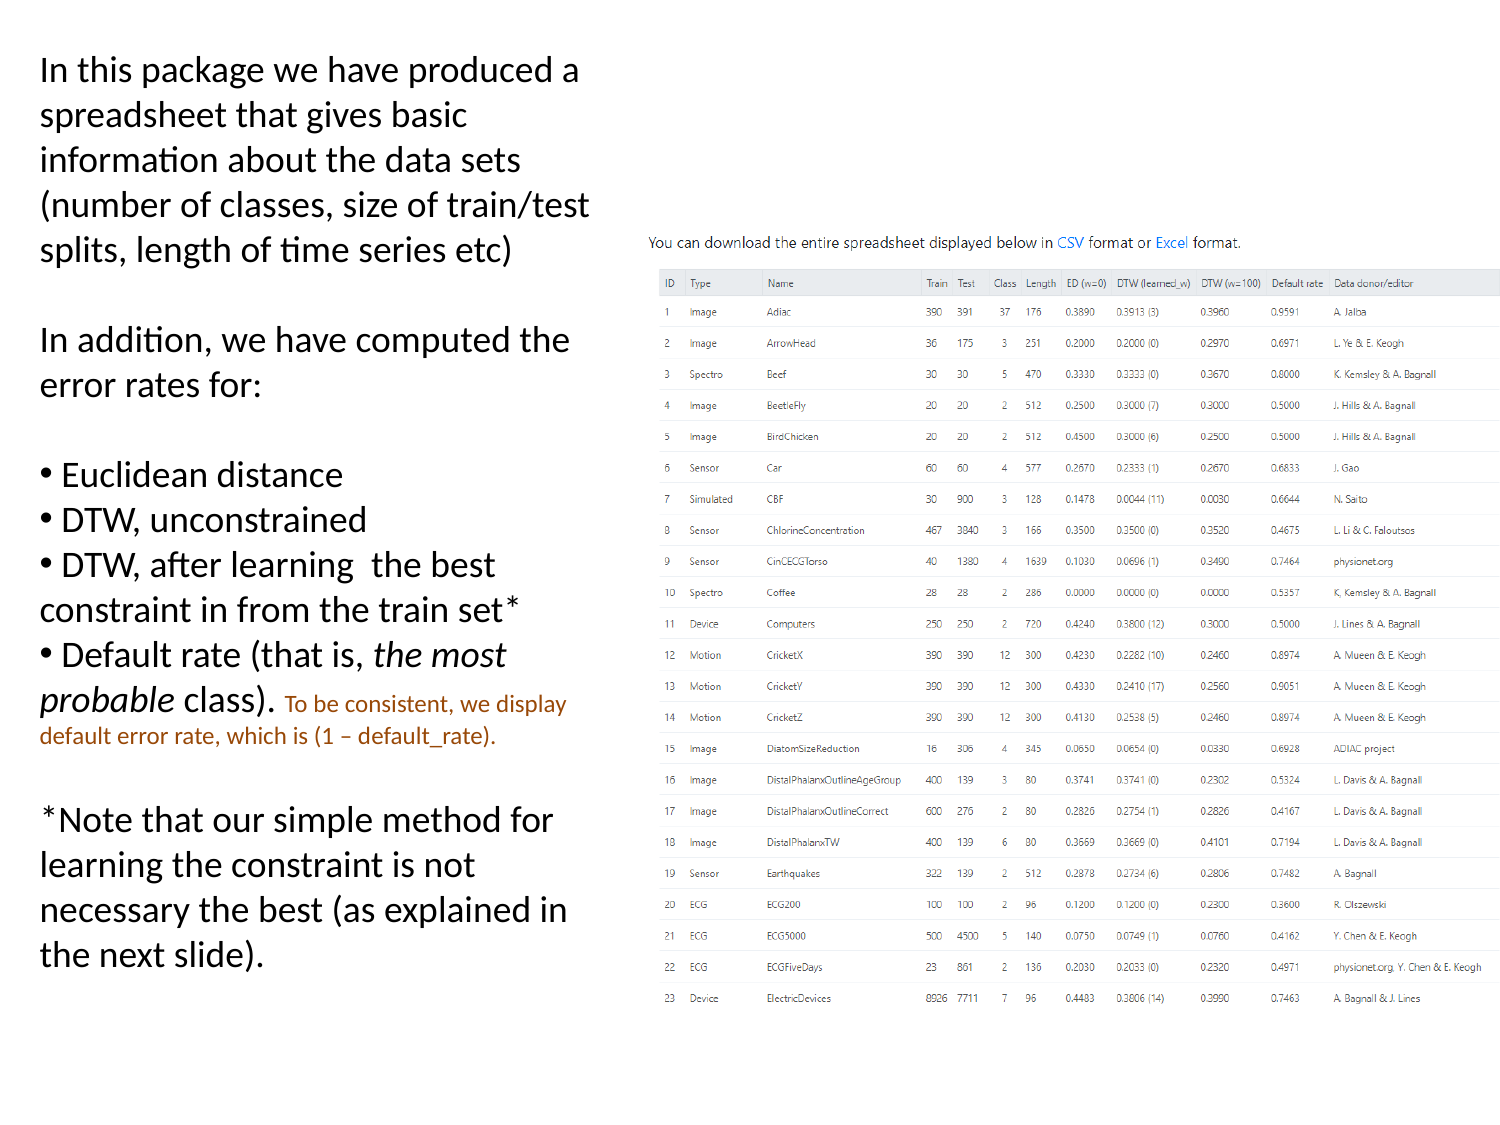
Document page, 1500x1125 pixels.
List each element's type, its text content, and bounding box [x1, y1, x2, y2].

text_box In this package we have produced a spreadsheet that gives basic information about the data sets (number of classes, size of train/test splits, length of time series etc) In addition, we have computed the error rates for: Euclidean distance DTW, unconstrained DTW, after learning the best constraint in from the train set* Default rate (that is, the most probable class). To be consistent, we display default error rate, which is (1 – default_rate). *Note that our simple method for learning the constraint is not necessary the best (as explained in the next slide). [24, 37, 613, 983]
picture [643, 229, 1500, 1009]
